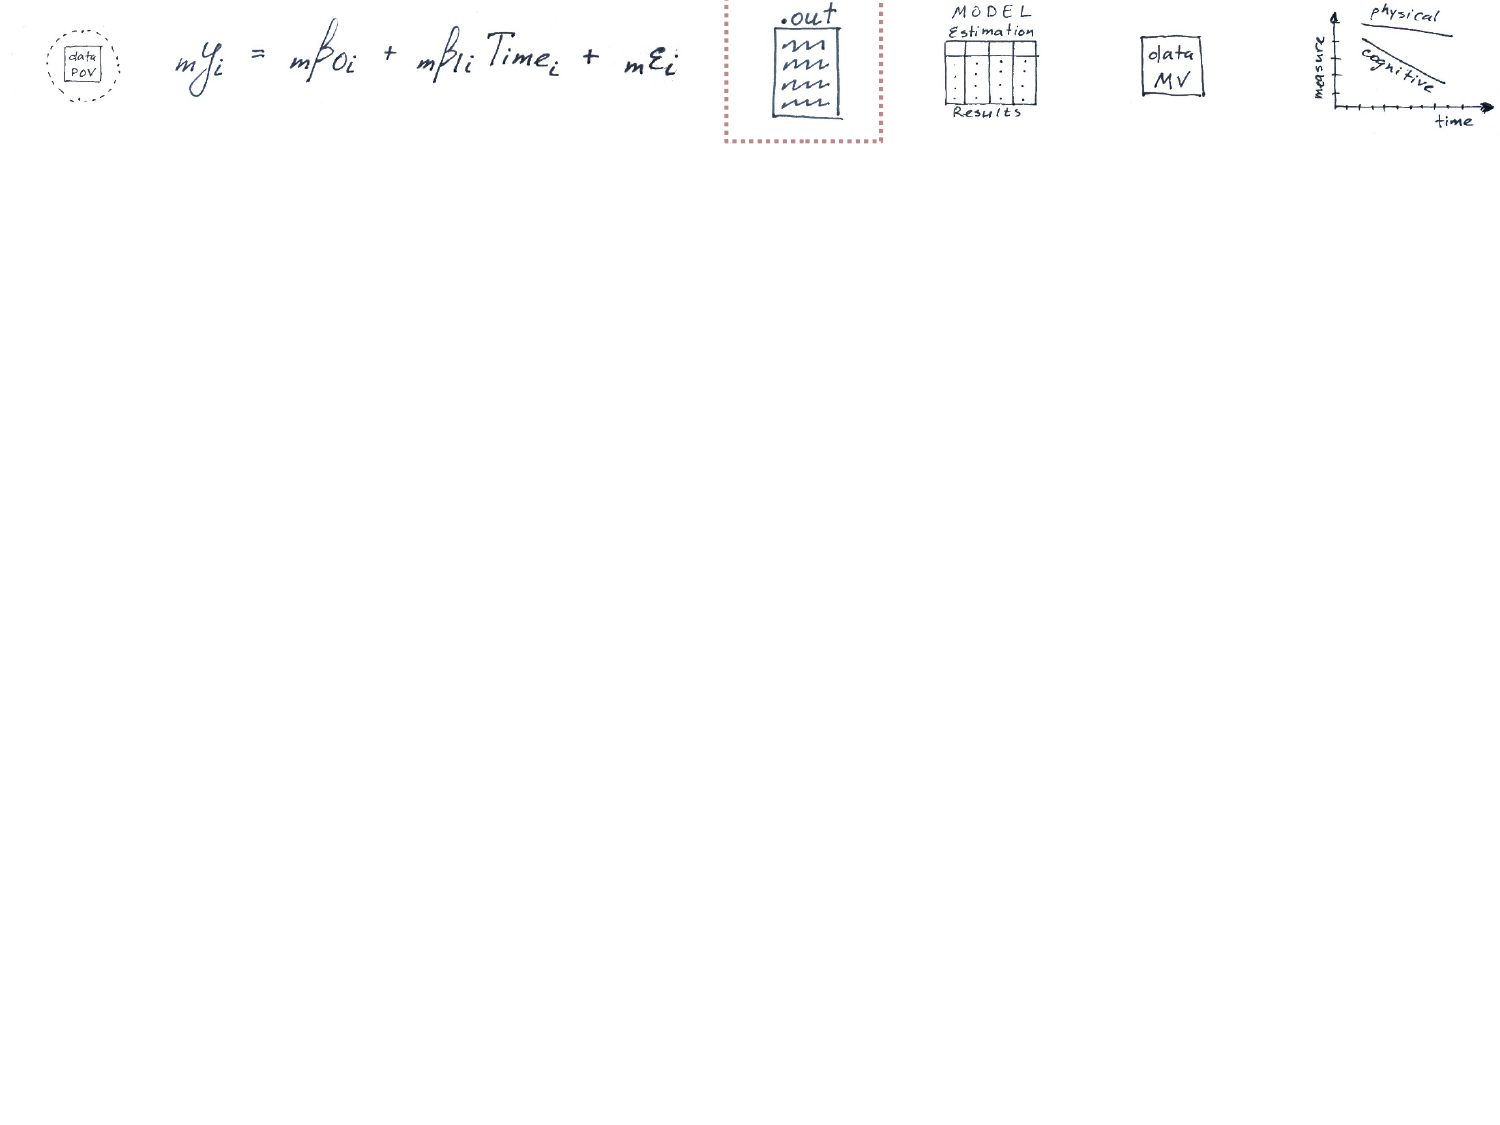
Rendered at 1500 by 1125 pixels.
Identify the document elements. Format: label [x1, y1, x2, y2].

picture [0, 0, 1500, 138]
